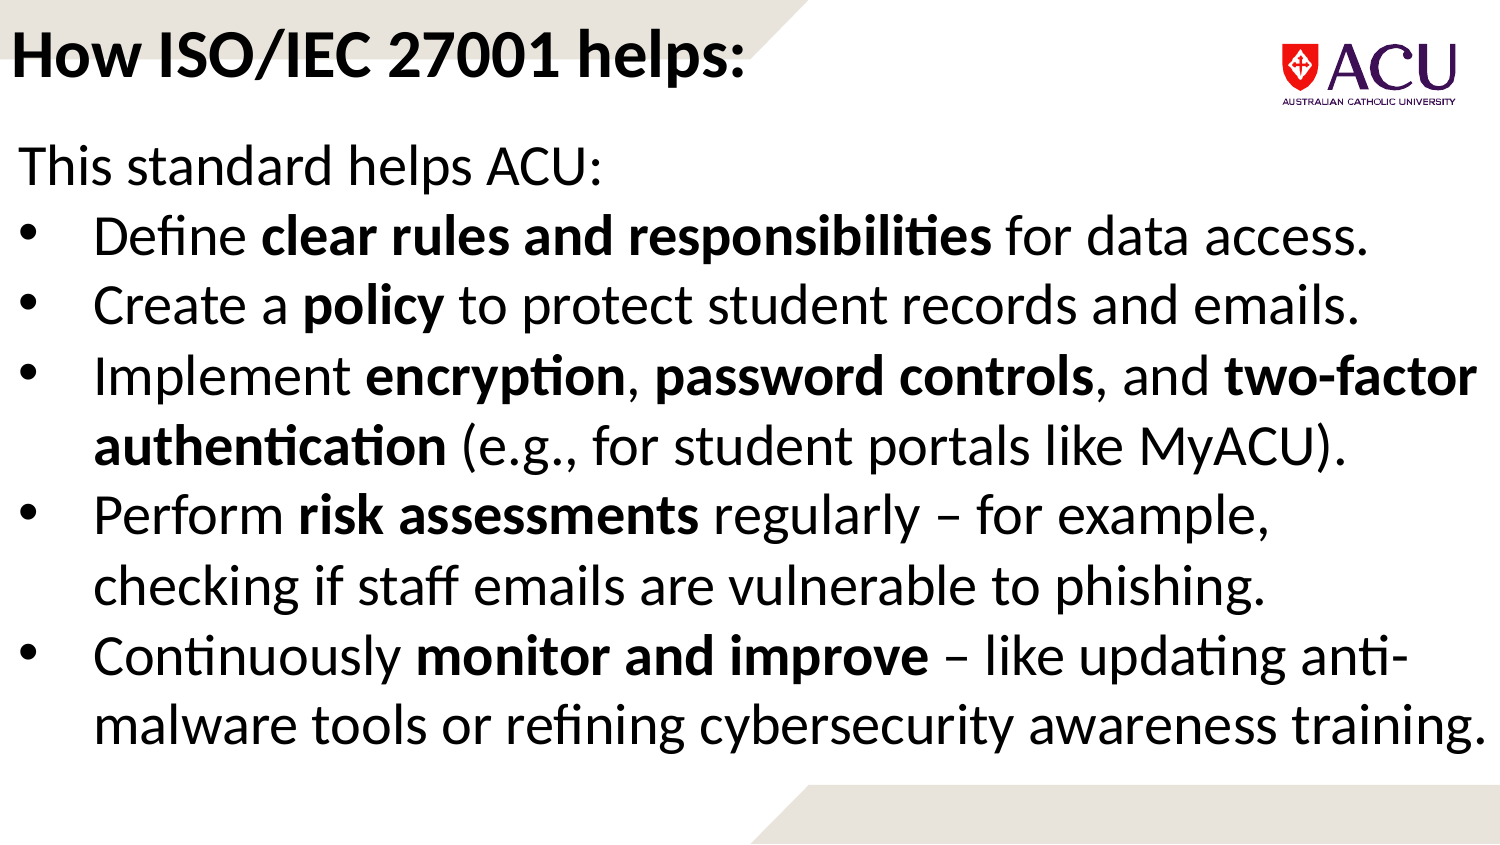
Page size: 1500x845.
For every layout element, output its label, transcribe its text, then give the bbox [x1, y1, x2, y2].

picture [1288, 49, 1312, 80]
text_box How ISO/IEC 27001 helps: [0, 0, 775, 99]
text_box This standard helps ACU: Define clear rules and responsibilities for data access. Create a policy to protect student records and emails. Implement encryption, password controls, and two-factor authentication (e.g., for student portals like MyACU). Perform risk assessments regularly – for example, checking if staff emails are vulnerable to phishing. Continuously monitor and improve – like updating anti-malware tools or refining cybersecurity awareness training. [3, 119, 1500, 764]
